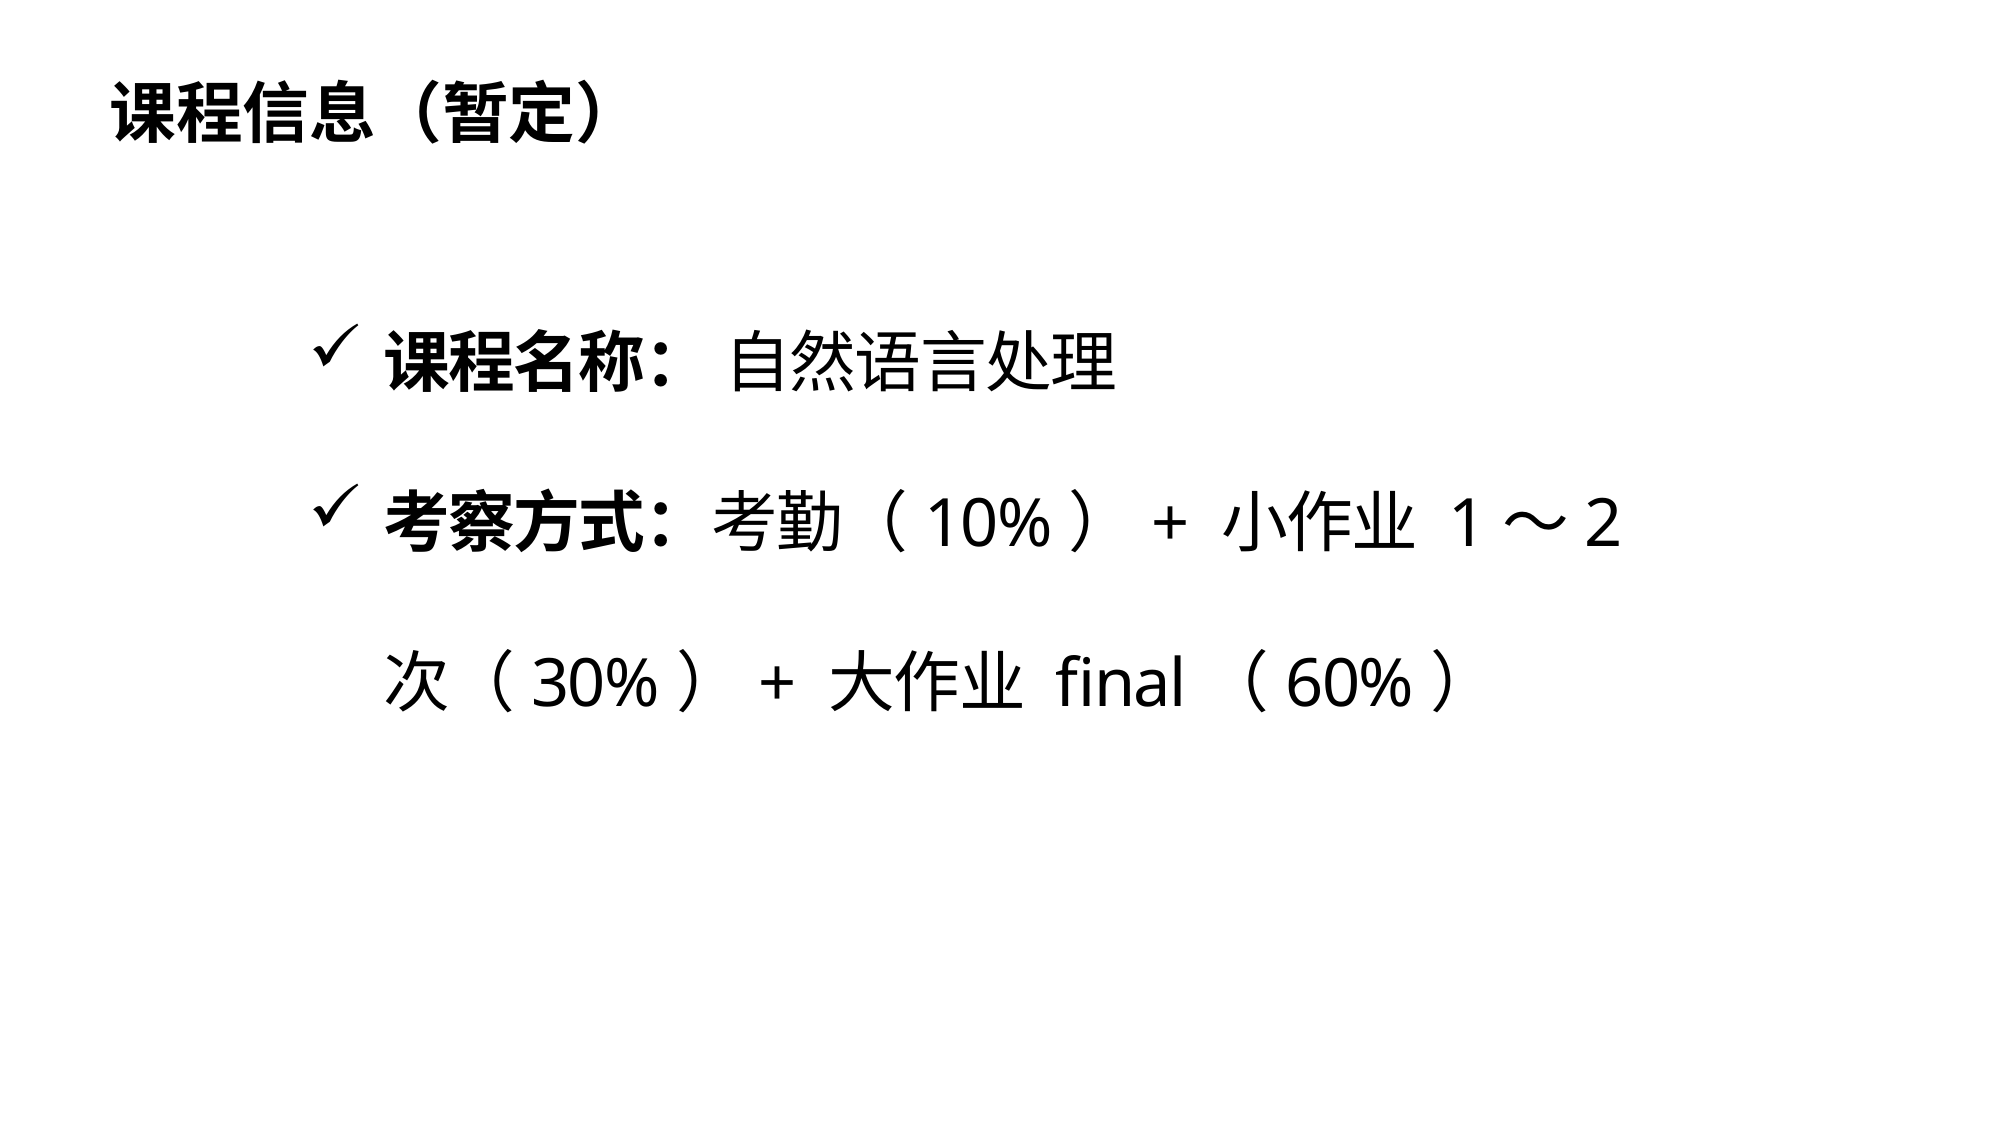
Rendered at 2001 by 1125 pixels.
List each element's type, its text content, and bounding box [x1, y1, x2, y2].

title 课程信息（暂定） [107, 68, 717, 259]
text_box 课程名称： 自然语言处理 考察方式：考勤（10%）+ 小作业 1～2 次（30%）+ 大作业 final（60%） [306, 237, 1694, 720]
